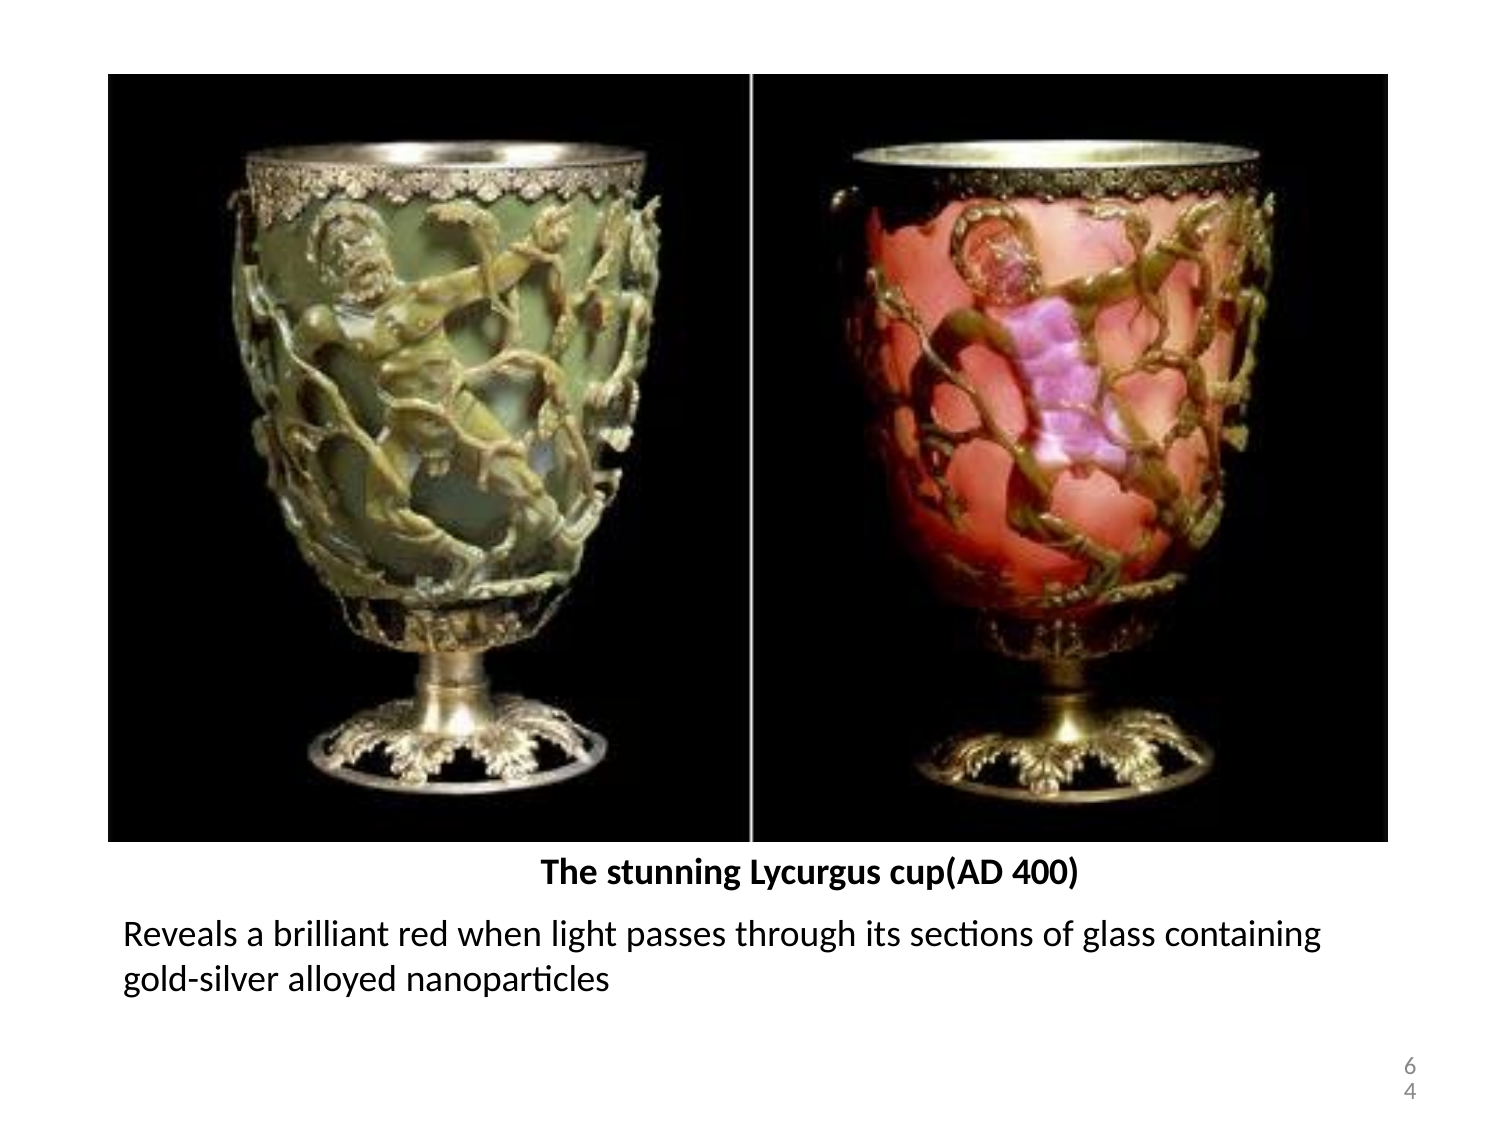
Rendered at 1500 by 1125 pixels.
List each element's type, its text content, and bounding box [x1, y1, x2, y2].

picture [107, 74, 1388, 843]
text_box The stunning Lycurgus cup(AD 400) Reveals a brilliant red when light passes through its sections of glass containing gold-silver alloyed nanoparticles [121, 851, 1327, 999]
slide_number 64 [1378, 1049, 1419, 1125]
